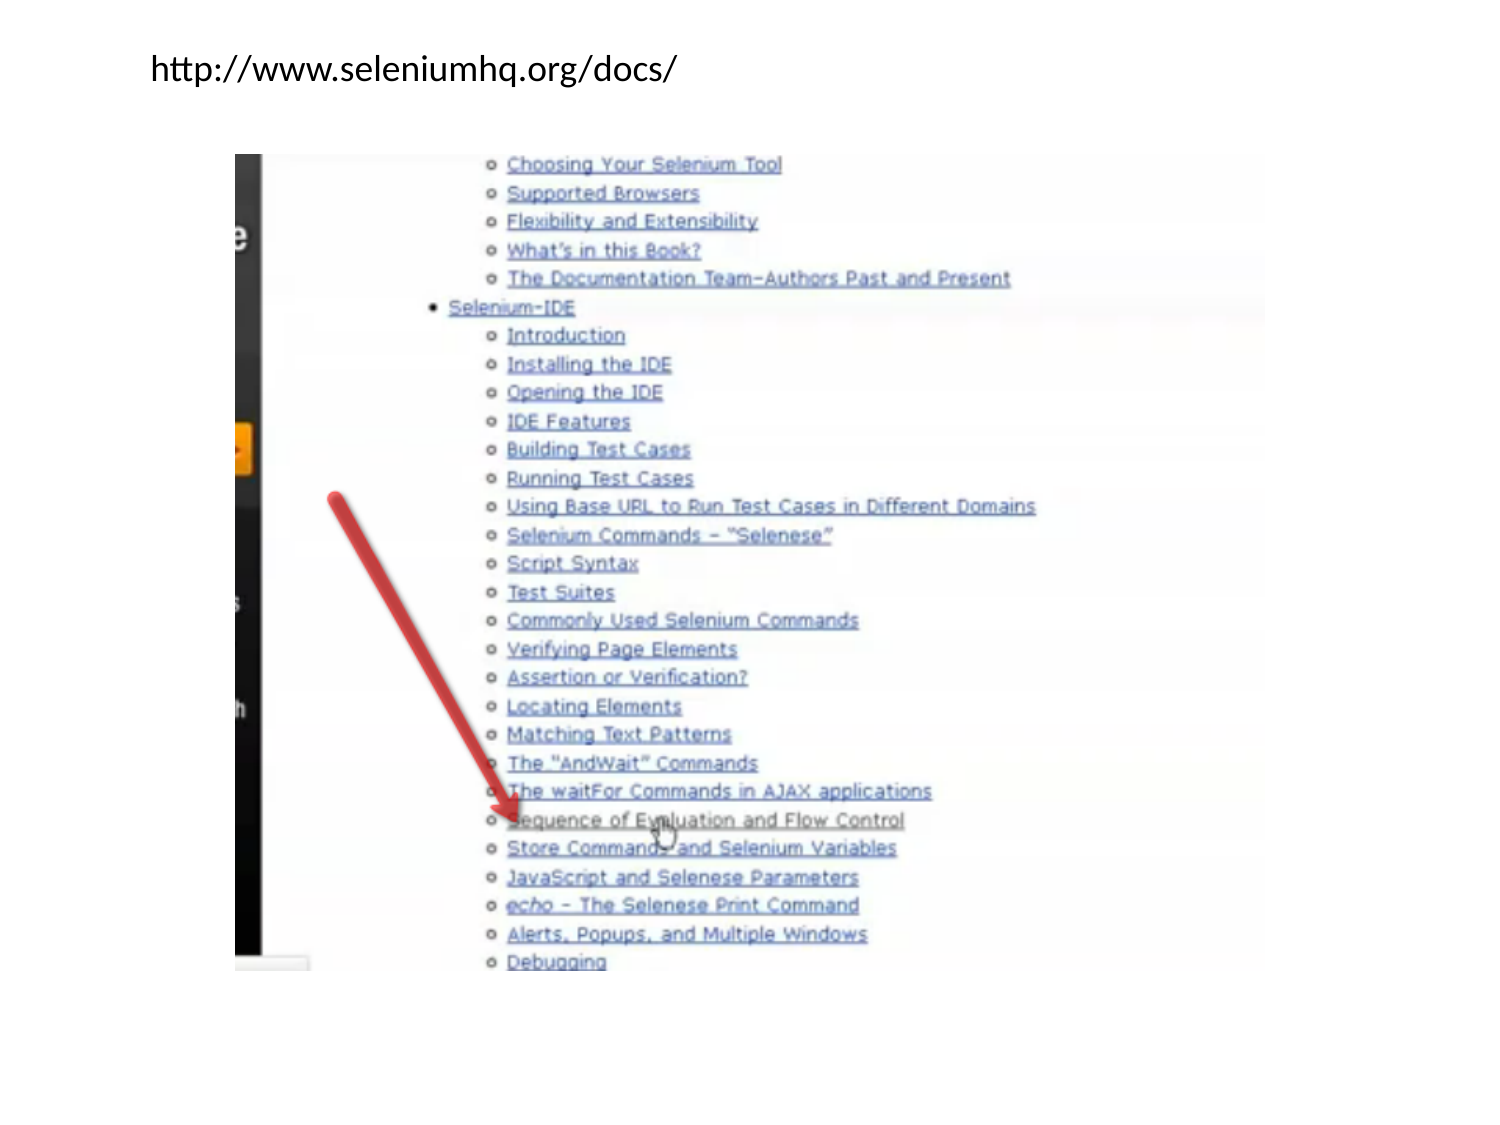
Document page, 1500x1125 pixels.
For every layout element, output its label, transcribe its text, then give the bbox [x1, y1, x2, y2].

text_box http://www.seleniumhq.org/docs/ [135, 36, 951, 97]
text_box [41, 30, 1447, 92]
picture [235, 154, 1265, 971]
